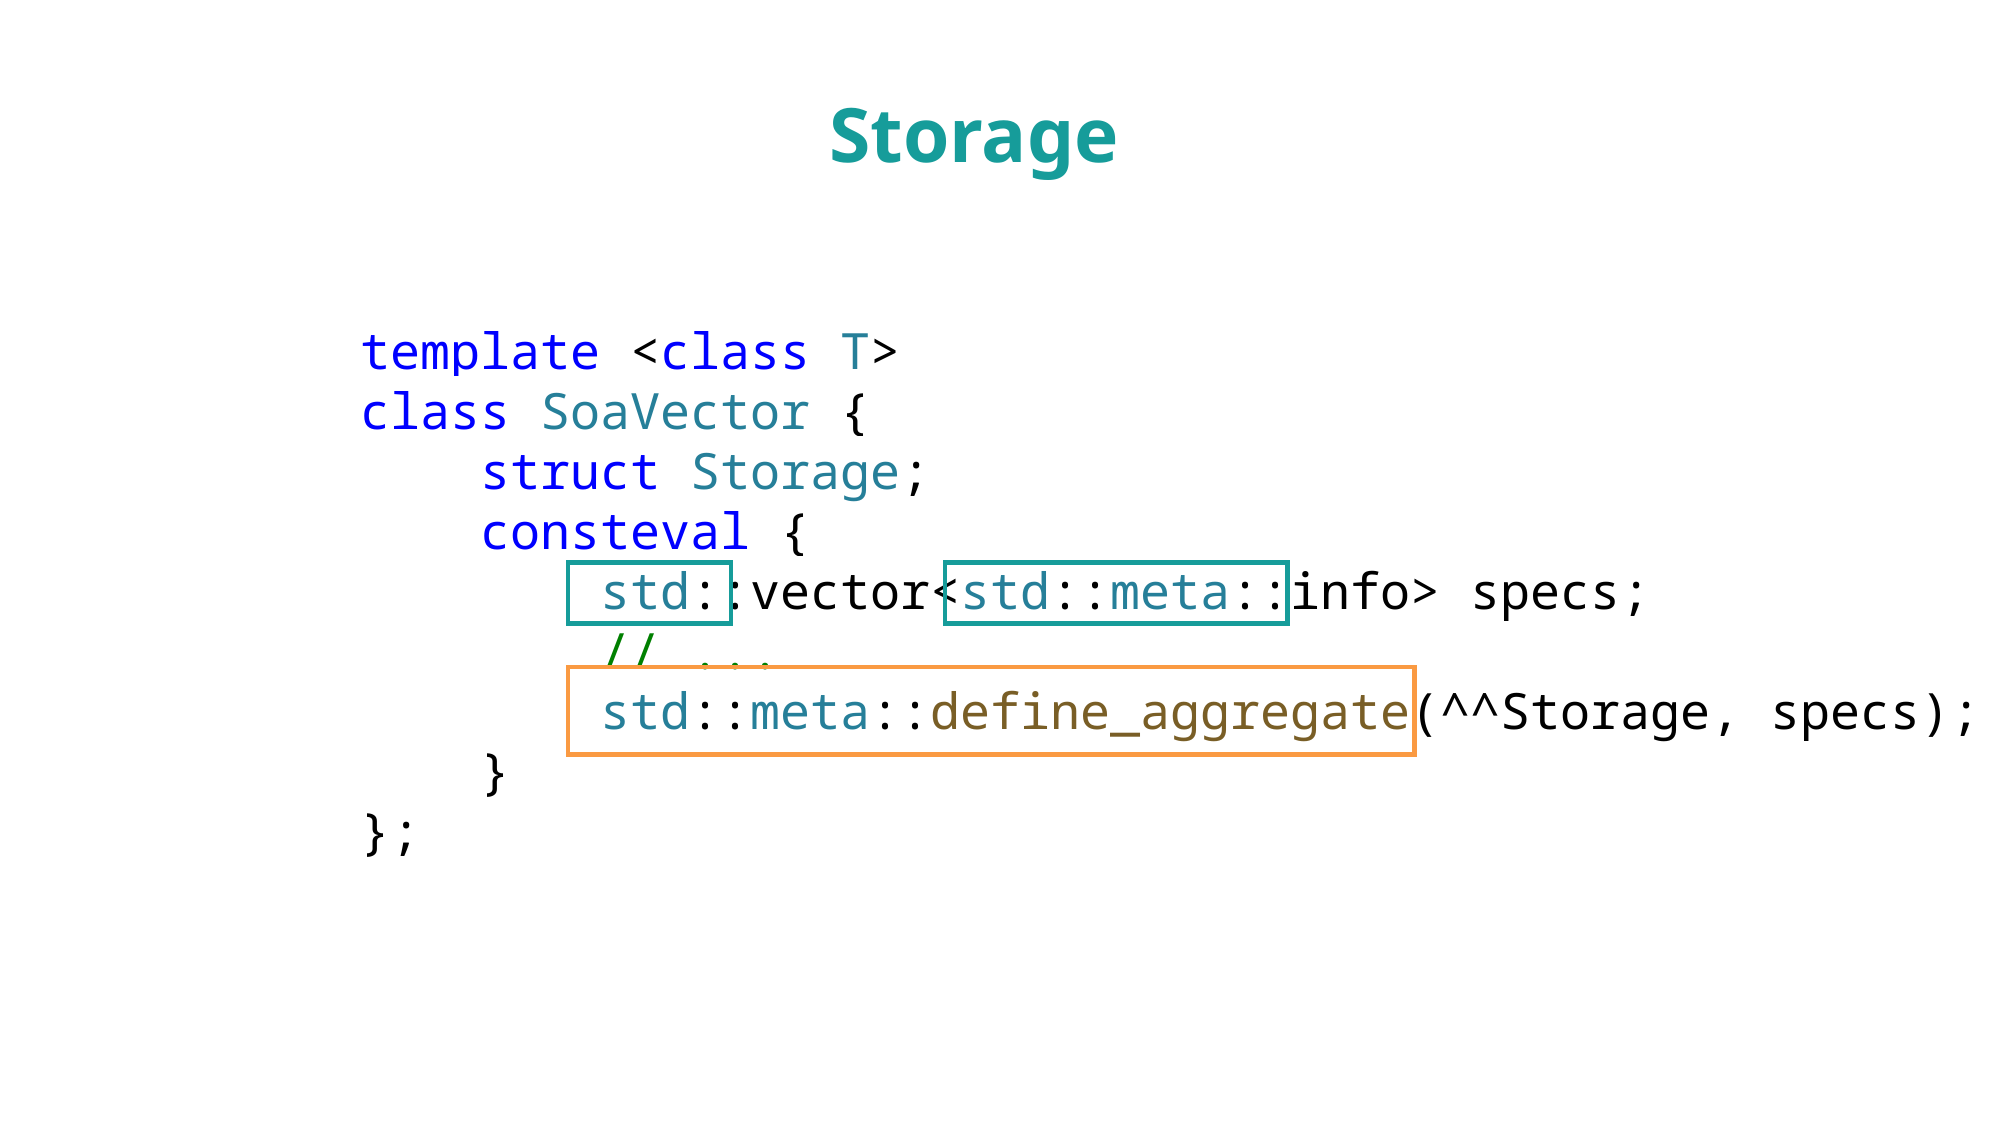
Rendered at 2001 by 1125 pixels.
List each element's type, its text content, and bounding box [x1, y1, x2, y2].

title Storage [100, 90, 1849, 276]
text_box [567, 561, 732, 625]
text_box [567, 666, 1416, 756]
text_box [944, 561, 1288, 625]
text_box template <class T> class SoaVector { struct Storage; consteval { std::vector<std::meta::info> specs; // ... std::meta::define_aggregate(^^Storage, specs); } }; [345, 312, 1996, 868]
